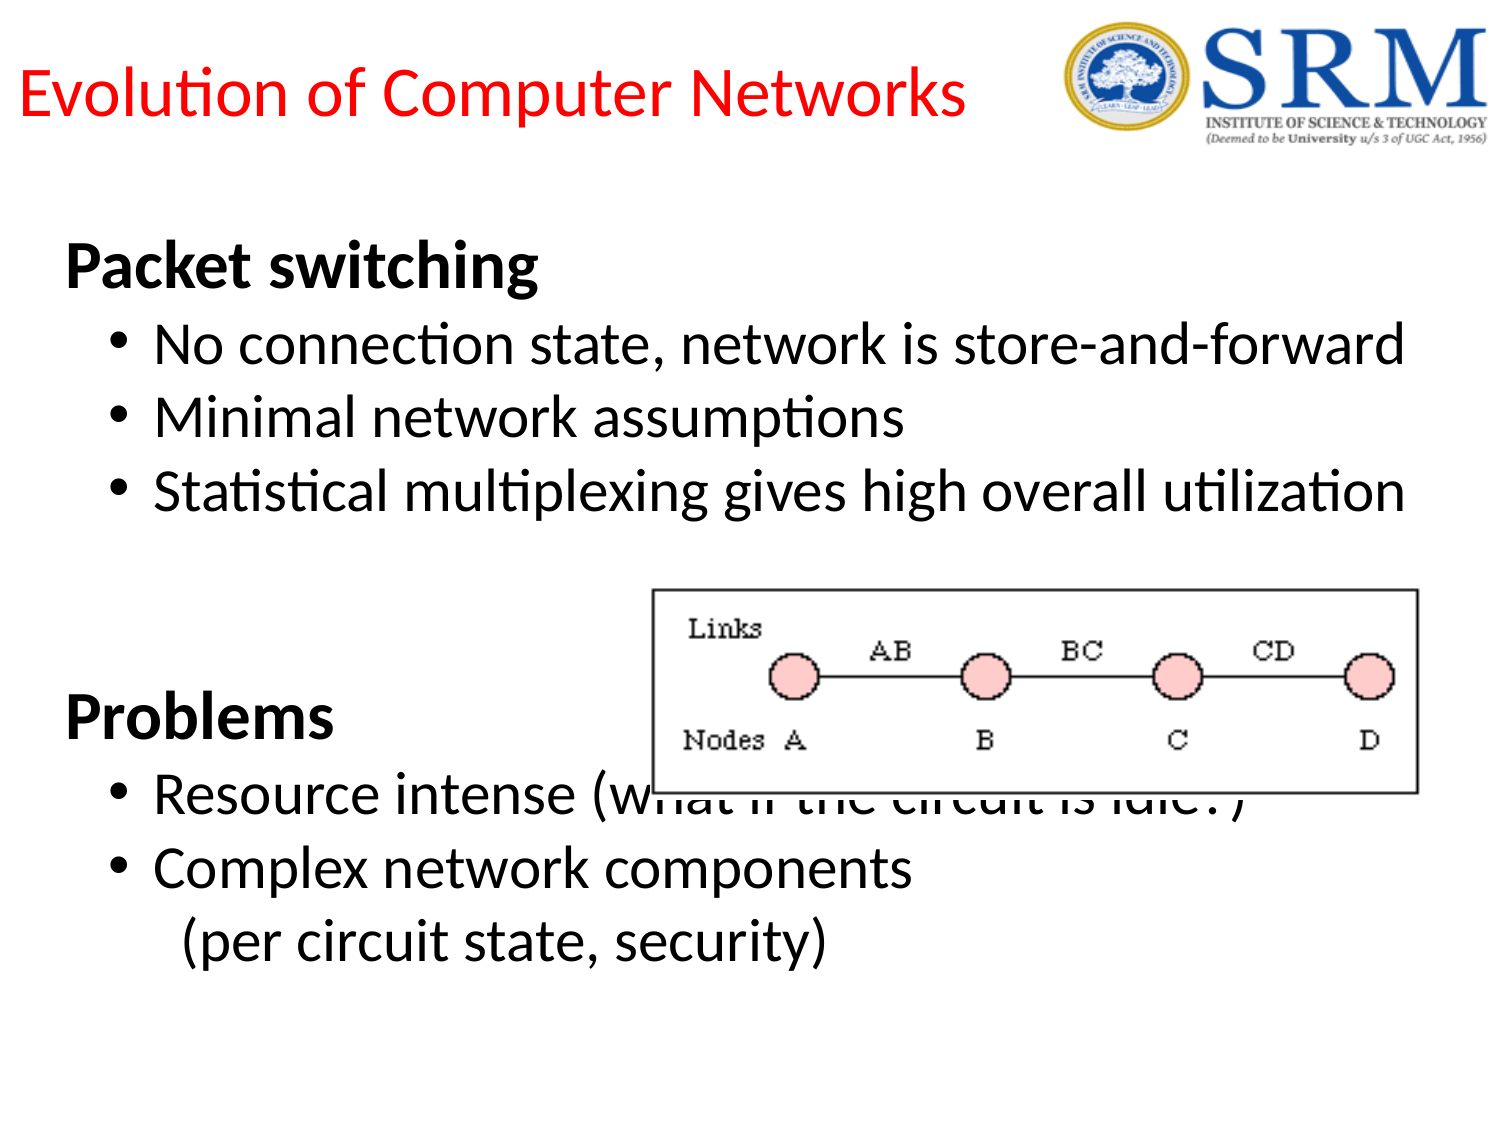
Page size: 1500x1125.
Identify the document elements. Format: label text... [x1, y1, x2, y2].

picture [1059, 0, 1500, 162]
text_box Packet switching No connection state, network is store-and-forward Minimal network assumptions Statistical multiplexing gives high overall utilization Problems Resource intense (what if the circuit is idle?) Complex network components (per circuit state, security) [50, 212, 1438, 1063]
title Evolution of Computer Networks [0, 0, 988, 175]
picture [649, 587, 1426, 801]
